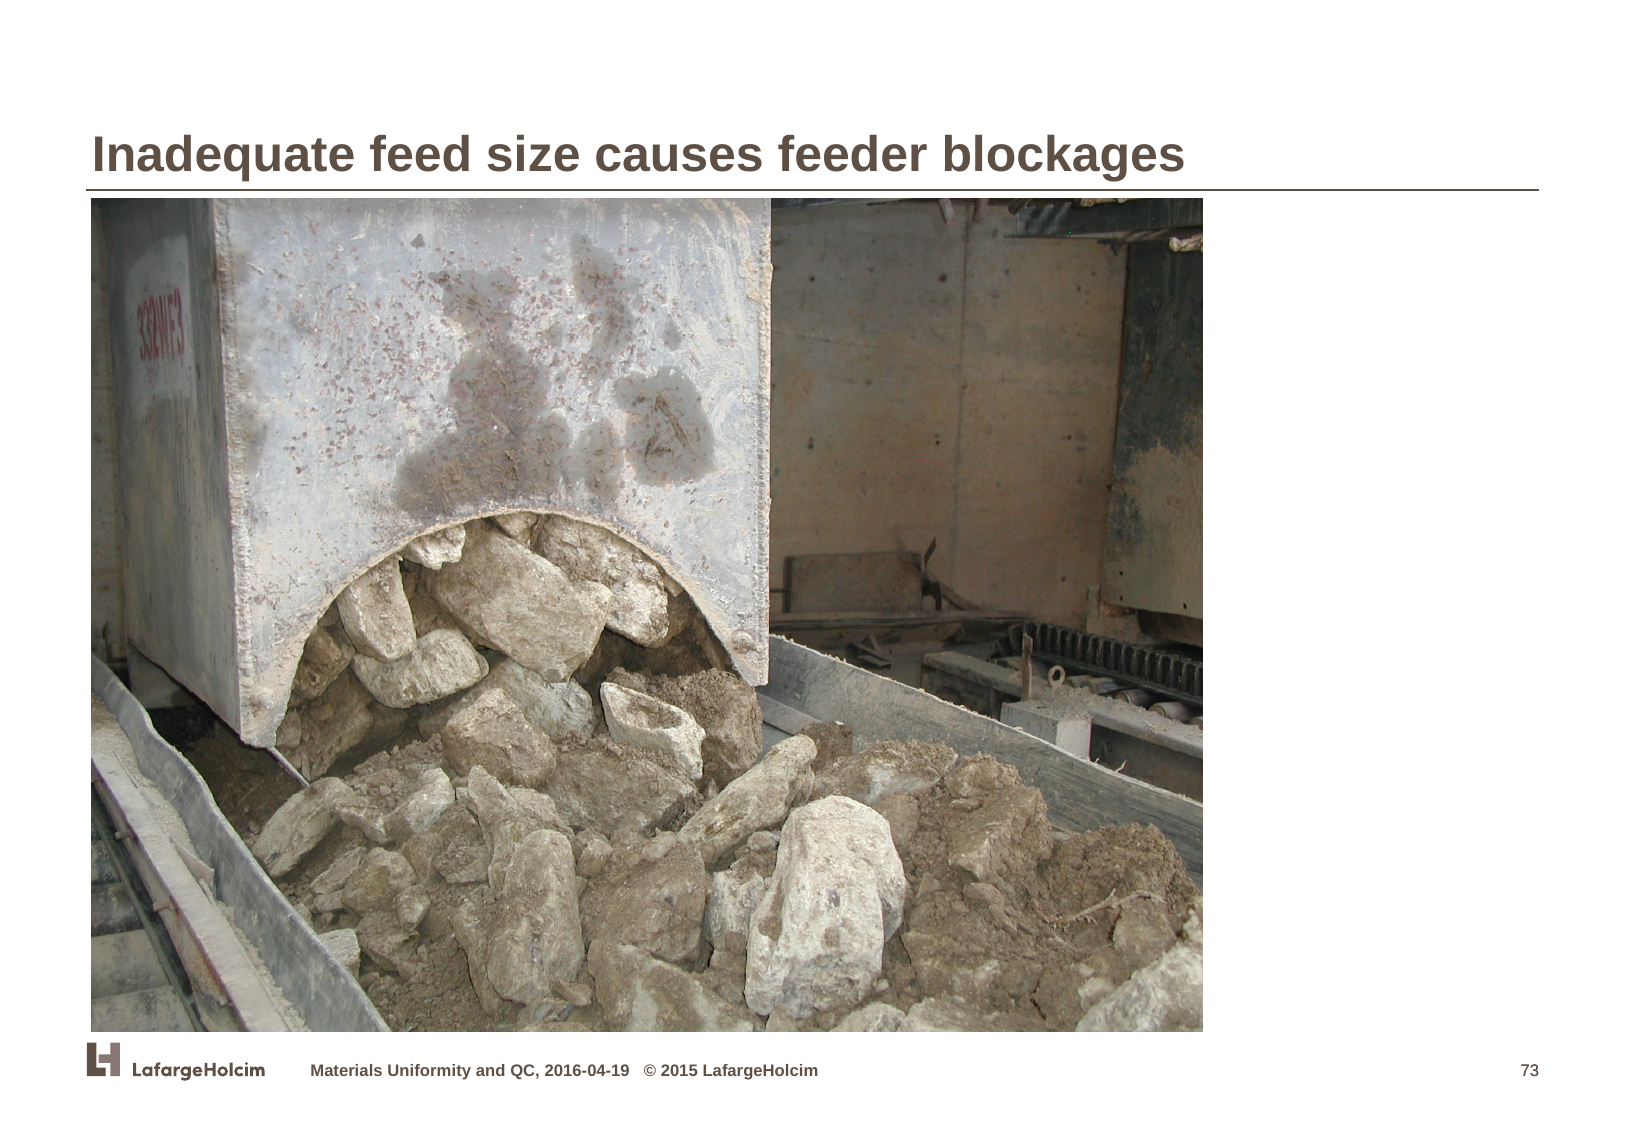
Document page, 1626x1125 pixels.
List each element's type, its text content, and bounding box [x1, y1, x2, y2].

picture [91, 198, 1203, 1032]
text_box Inadequate feed size causes feeder blockages [91, 54, 1532, 184]
slide_number 73 [1467, 1052, 1540, 1080]
footer Materials Uniformity and QC, 2016-04-19 © 2015 LafargeHolcim [310, 1052, 831, 1080]
